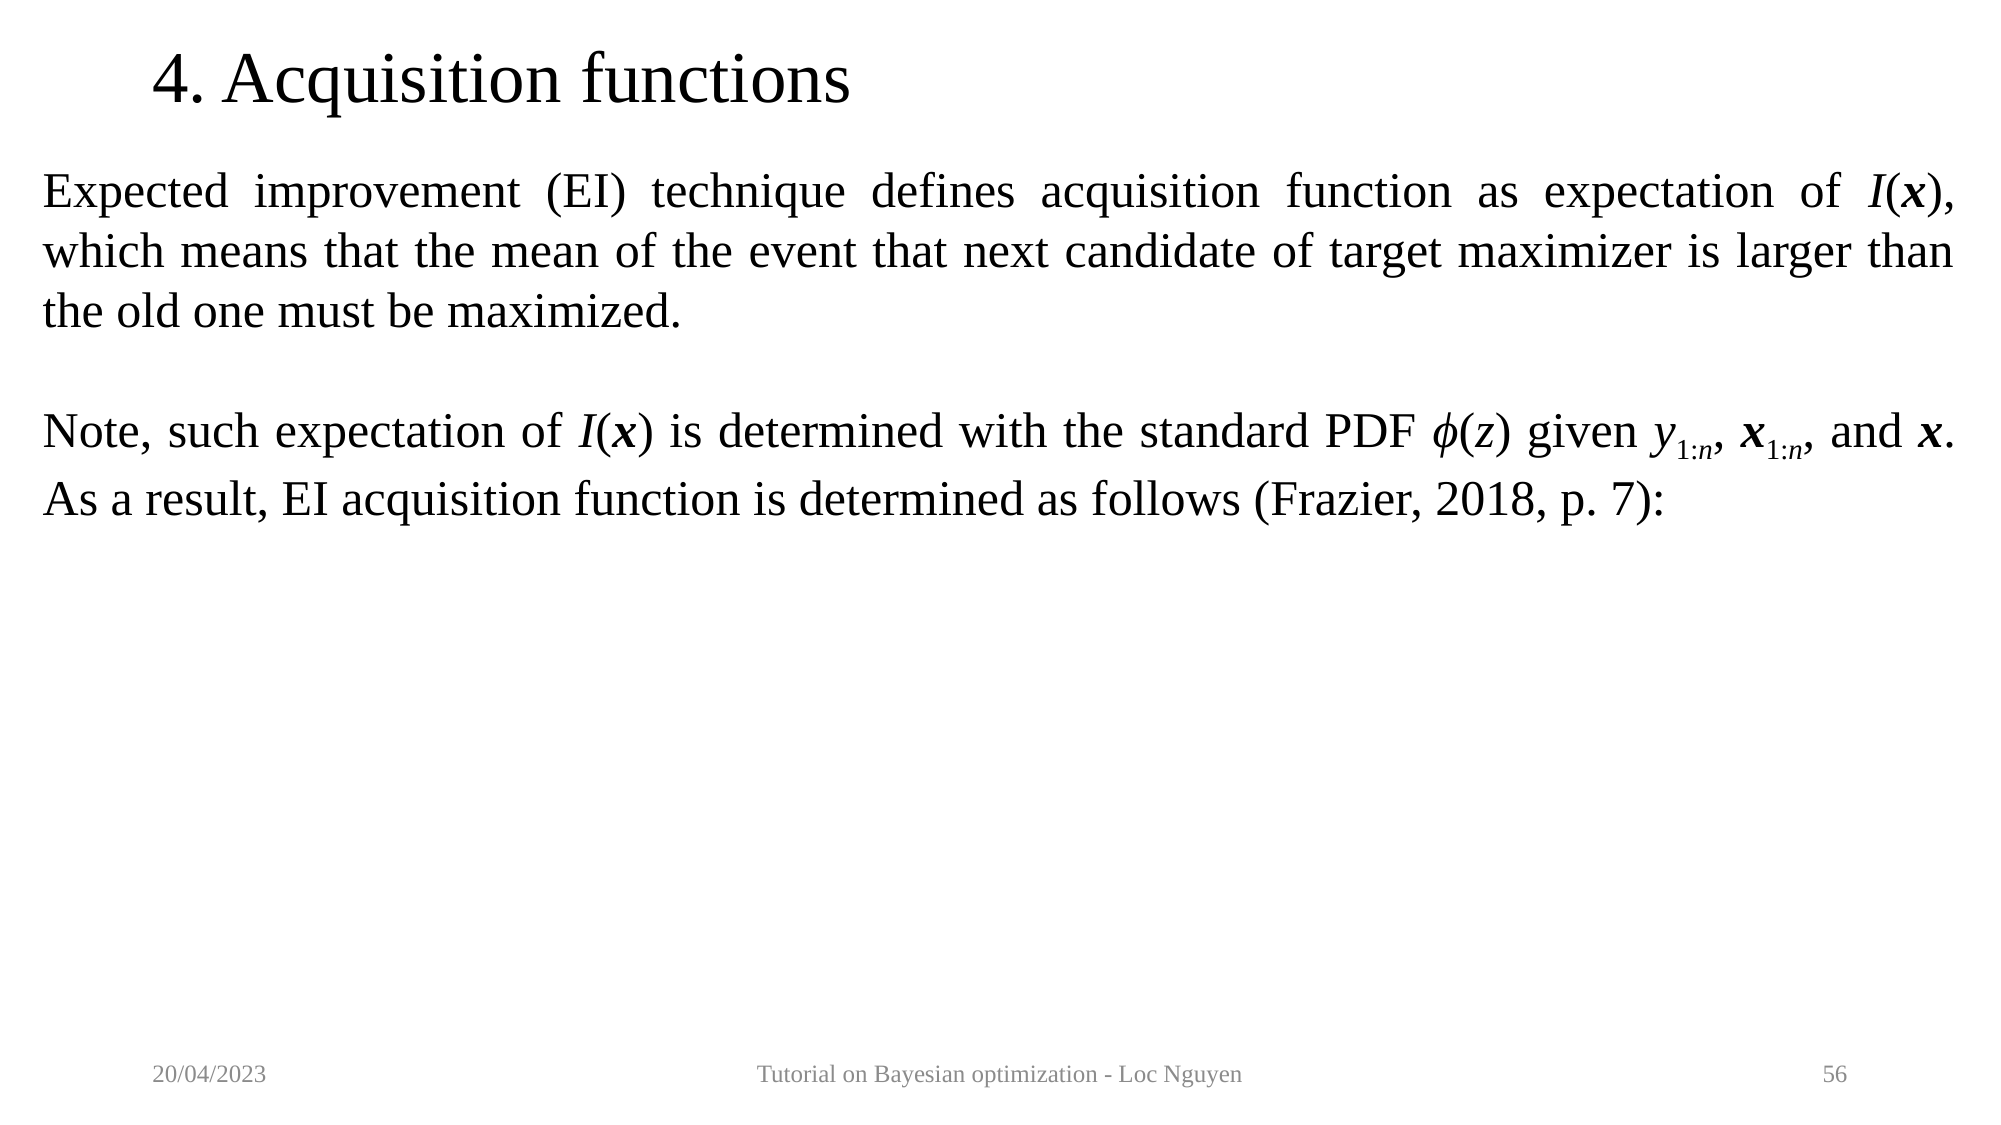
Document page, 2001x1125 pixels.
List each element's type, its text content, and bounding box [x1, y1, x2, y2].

title 4. Acquisition functions [137, 19, 1863, 128]
slide_number 56 [1412, 1042, 1863, 1103]
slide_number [137, 1042, 588, 1103]
footer Tutorial on Bayesian optimization - Loc Nguyen [662, 1042, 1338, 1103]
